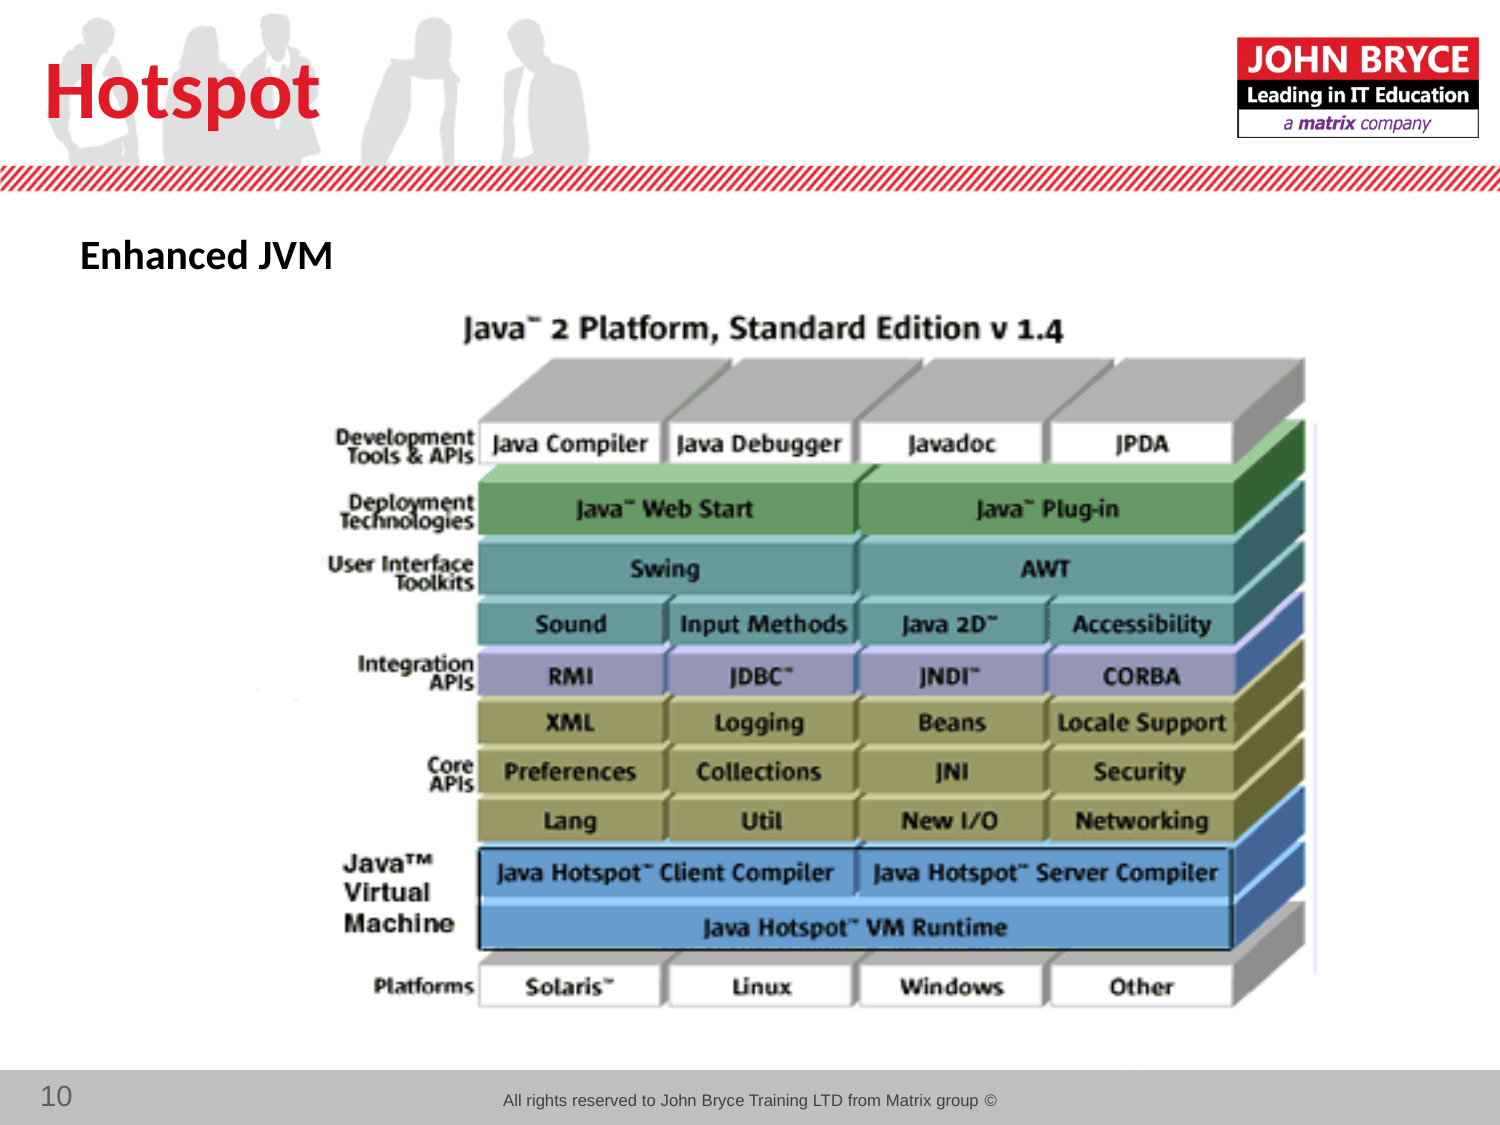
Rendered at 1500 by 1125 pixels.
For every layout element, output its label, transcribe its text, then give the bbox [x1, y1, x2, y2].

title Hotspot [29, 21, 1235, 150]
picture [0, 0, 1500, 1070]
list Enhanced JVM [64, 219, 1415, 1024]
